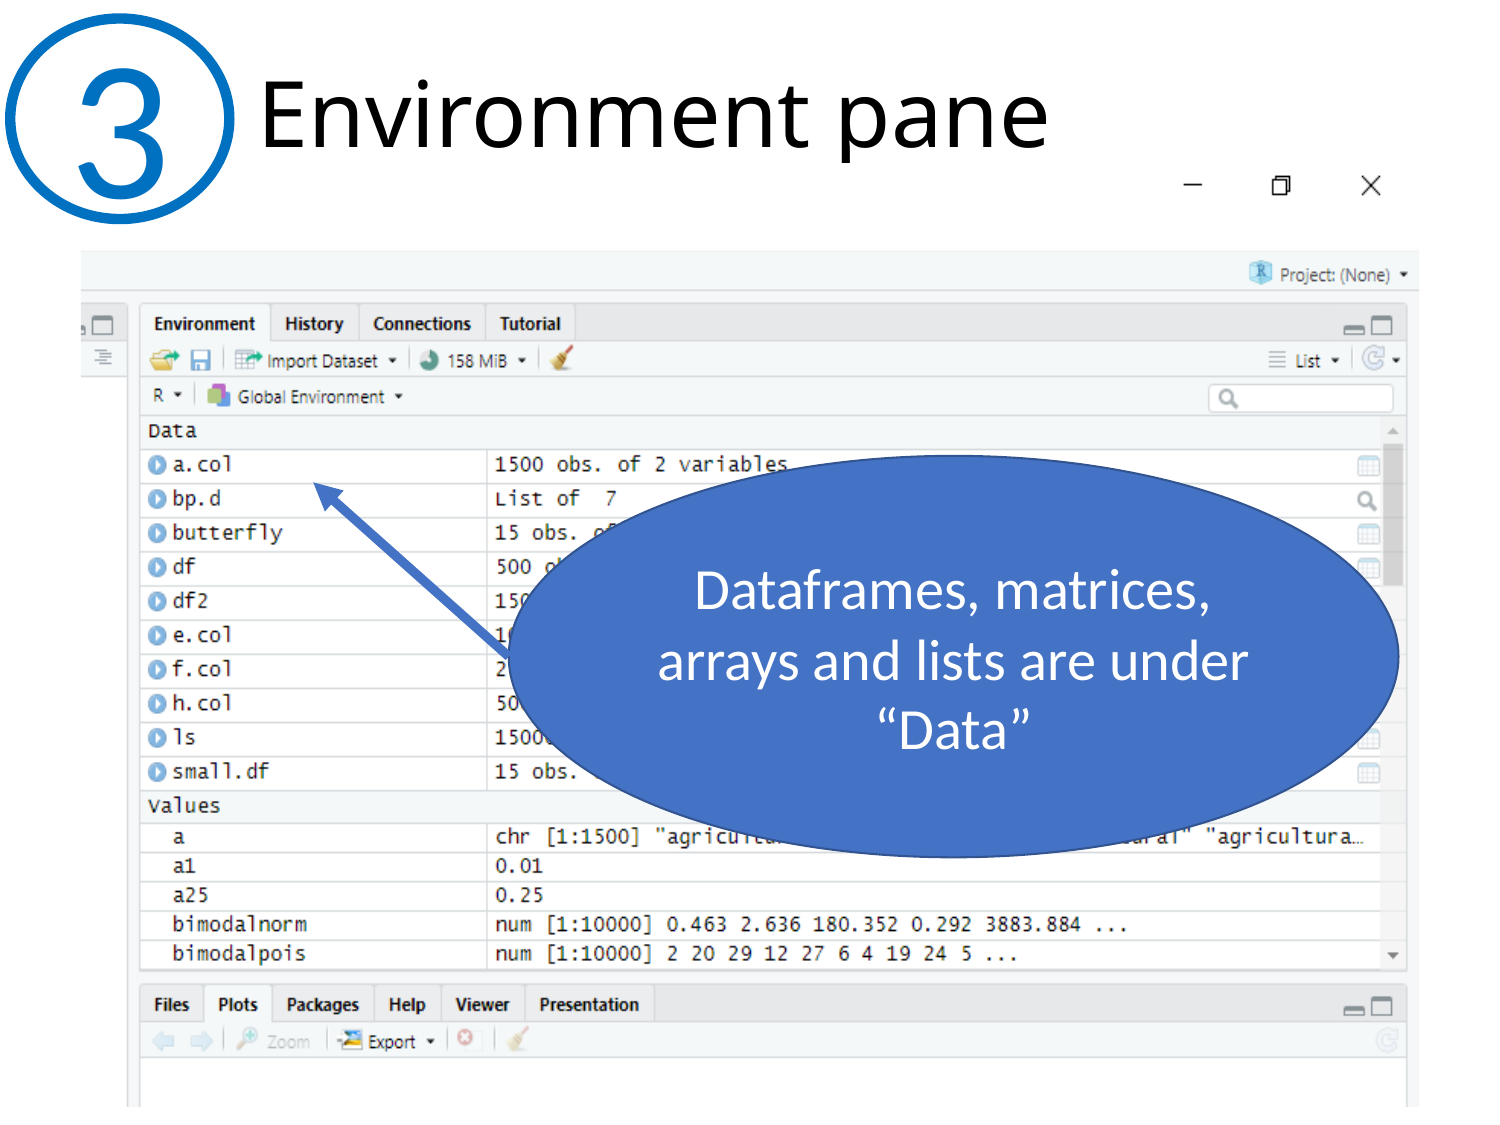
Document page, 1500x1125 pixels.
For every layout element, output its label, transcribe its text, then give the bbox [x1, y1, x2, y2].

title Environment pane [243, 54, 1500, 183]
text_box 3 [9, 17, 231, 214]
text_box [313, 482, 509, 657]
picture [80, 163, 1420, 1107]
